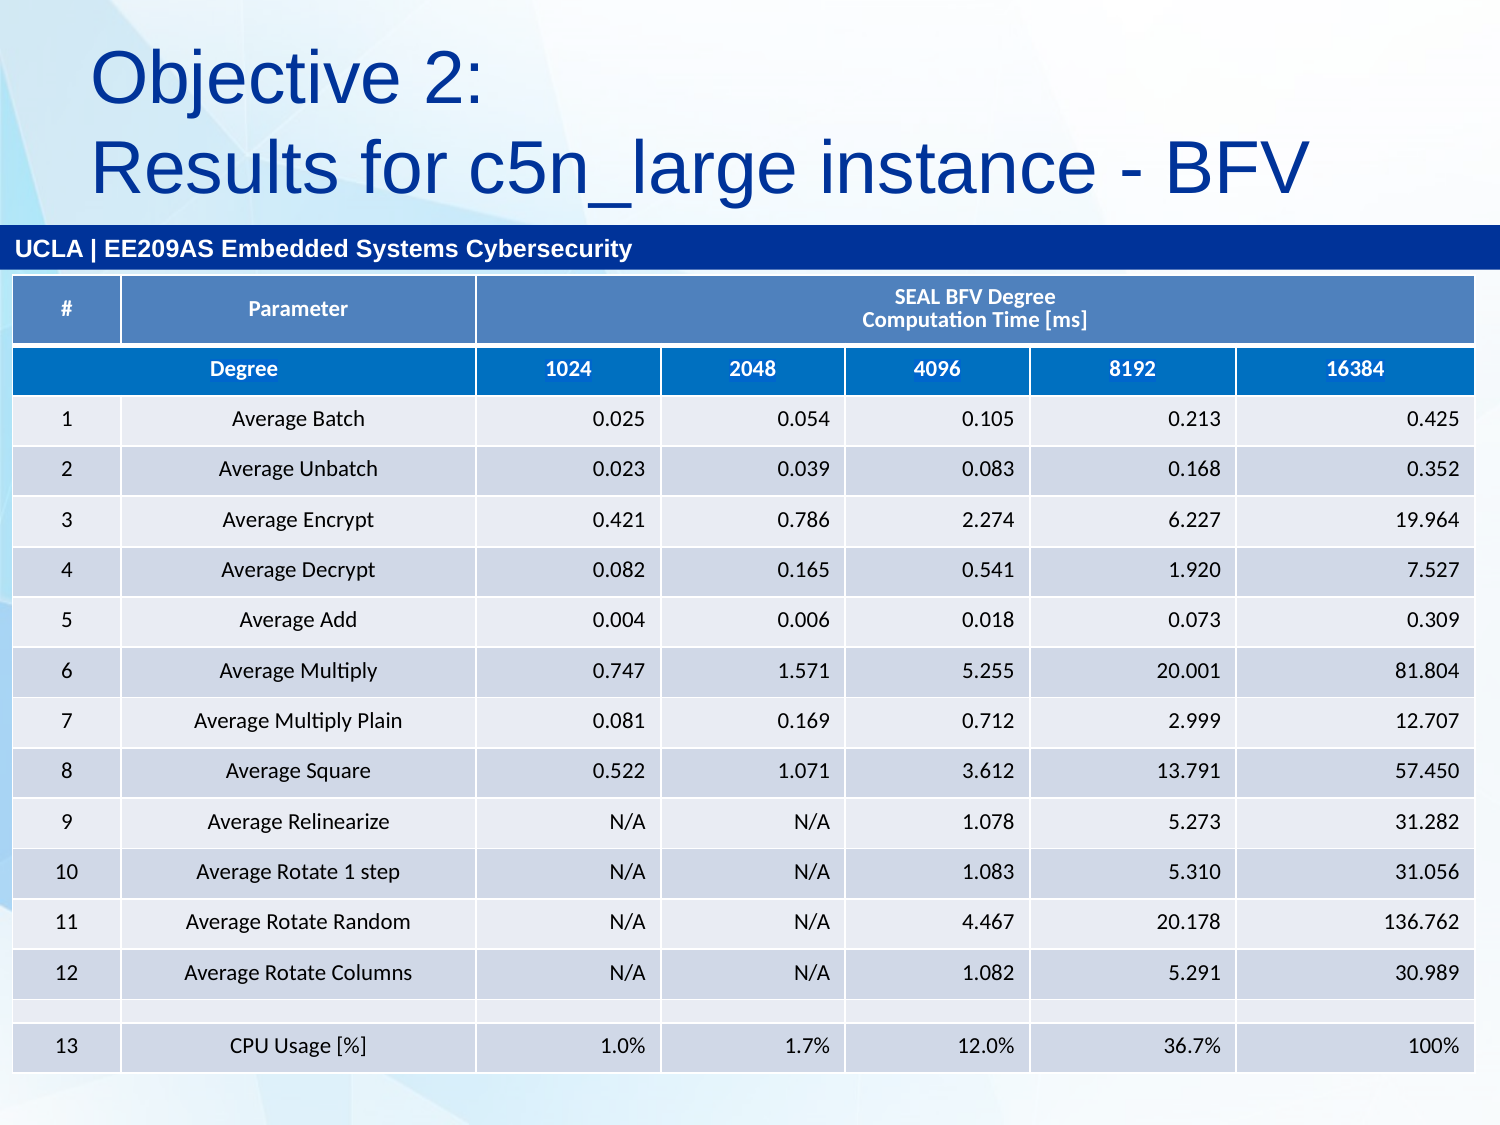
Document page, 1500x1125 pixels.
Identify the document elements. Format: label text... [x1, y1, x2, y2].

table_cell 31.282 [1237, 799, 1474, 848]
table_cell Average Rotate Columns [122, 950, 475, 999]
table_cell 1.7% [662, 1024, 844, 1072]
table_cell 1.571 [662, 648, 844, 697]
table_cell 0.073 [1031, 598, 1235, 646]
table_cell 0.082 [477, 548, 660, 596]
table_cell 0.747 [477, 648, 660, 697]
table_cell 0.169 [662, 698, 844, 747]
table_cell 30.989 [1237, 950, 1474, 999]
table_cell 4096 [846, 348, 1029, 395]
table_cell [1237, 1000, 1474, 1022]
table_cell 1024 [477, 348, 660, 395]
table_cell 0.425 [1237, 397, 1474, 445]
table_cell Average Encrypt [122, 497, 475, 546]
table_cell Average Decrypt [122, 548, 475, 596]
table_cell 0.105 [846, 397, 1029, 445]
table_cell 0.039 [662, 447, 844, 495]
table_cell CPU Usage [%] [122, 1024, 475, 1072]
table_cell 0.004 [477, 598, 660, 646]
table_cell 0.712 [846, 698, 1029, 747]
table_header Parameter [122, 276, 475, 343]
table_cell 1.103 [0, 0, 1500, 225]
table_cell 2.999 [1031, 698, 1235, 747]
table_cell [477, 1000, 660, 1022]
table_cell 8192 [1031, 348, 1235, 395]
table_cell [1031, 1000, 1235, 1022]
table_cell 2048 [662, 348, 844, 395]
table_cell N/A [662, 849, 844, 898]
table_cell 10 [13, 849, 120, 898]
table_cell 0.541 [846, 548, 1029, 596]
table_cell 4.467 [846, 900, 1029, 948]
table_cell [122, 1000, 475, 1022]
table_cell 2.274 [846, 497, 1029, 546]
table_cell 12.707 [1237, 698, 1474, 747]
table_cell 1.082 [846, 950, 1029, 999]
table_cell 0.786 [662, 497, 844, 546]
table_cell 0.081 [477, 698, 660, 747]
table_cell Average Multiply Plain [122, 698, 475, 747]
table_cell 4 [13, 548, 120, 596]
table_cell 0.352 [1237, 447, 1474, 495]
table_cell 6.227 [1031, 497, 1235, 546]
table_cell Average Relinearize [122, 799, 475, 848]
table_cell 0.213 [1031, 397, 1235, 445]
table_cell Average Square [122, 749, 475, 797]
title Objective 2: Results for c5n_large instance - BFV [75, 24, 1425, 213]
table_cell 5 [13, 598, 120, 646]
table_cell 3.612 [846, 749, 1029, 797]
table_cell Average Multiply [122, 648, 475, 697]
table_cell 1 [13, 397, 120, 445]
table_header # [13, 276, 120, 343]
table_cell N/A [477, 849, 660, 898]
table_cell 1.920 [1031, 548, 1235, 596]
table_cell [846, 1000, 1029, 1022]
table_cell 0.522 [477, 749, 660, 797]
table_cell 20.178 [1031, 900, 1235, 948]
table_cell 0.168 [1031, 447, 1235, 495]
table_cell 0.018 [846, 598, 1029, 646]
table_cell 1.103 [0, 270, 1500, 1125]
table_cell 5.310 [1031, 849, 1235, 898]
table_cell N/A [477, 799, 660, 848]
table_cell 0.083 [846, 447, 1029, 495]
table_cell 7 [13, 698, 120, 747]
table_cell N/A [662, 950, 844, 999]
table_cell 0.025 [477, 397, 660, 445]
table_cell 9 [13, 799, 120, 848]
table_cell Average Unbatch [122, 447, 475, 495]
table_cell 6 [13, 648, 120, 697]
table_cell 31.056 [1237, 849, 1474, 898]
table_cell 11 [13, 900, 120, 948]
table_cell N/A [477, 950, 660, 999]
table_cell 1.078 [846, 799, 1029, 848]
table_cell 1.071 [662, 749, 844, 797]
table_cell [662, 1000, 844, 1022]
table_cell Average Add [122, 598, 475, 646]
table_cell N/A [662, 799, 844, 848]
table_cell 5.273 [1031, 799, 1235, 848]
table_cell 0.054 [662, 397, 844, 445]
table_cell 7.527 [1237, 548, 1474, 596]
table_cell Average Rotate Random [122, 900, 475, 948]
table_cell 2 [13, 447, 120, 495]
table_cell 13.791 [1031, 749, 1235, 797]
table_cell Average Rotate 1 step [122, 849, 475, 898]
table_cell 5.255 [846, 648, 1029, 697]
table_cell 100% [1237, 1024, 1474, 1072]
table_cell 0.023 [477, 447, 660, 495]
table_cell 1.0% [477, 1024, 660, 1072]
table_cell 57.450 [1237, 749, 1474, 797]
table_cell [13, 1000, 120, 1022]
table_header SEAL BFV Degree Computation Time [ms] [477, 276, 1474, 343]
table_cell 19.964 [1237, 497, 1474, 546]
table_cell 136.762 [1237, 900, 1474, 948]
table_cell 13 [13, 1024, 120, 1072]
table_cell 20.001 [1031, 648, 1235, 697]
table_cell 12 [13, 950, 120, 999]
table_cell 0.421 [477, 497, 660, 546]
table_cell 36.7% [1031, 1024, 1235, 1072]
table_cell Average Batch [122, 397, 475, 445]
table_cell 16384 [1237, 348, 1474, 395]
table_cell 12.0% [846, 1024, 1029, 1072]
table_cell 0.006 [662, 598, 844, 646]
table_cell N/A [477, 900, 660, 948]
table_cell 1.083 [846, 849, 1029, 898]
table_cell Degree [13, 348, 475, 395]
table_cell 81.804 [1237, 648, 1474, 697]
table_cell 0.309 [1237, 598, 1474, 646]
table_cell 3 [13, 497, 120, 546]
table_cell 8 [13, 749, 120, 797]
table_cell N/A [662, 900, 844, 948]
table_cell 5.291 [1031, 950, 1235, 999]
table_cell 0.165 [662, 548, 844, 596]
